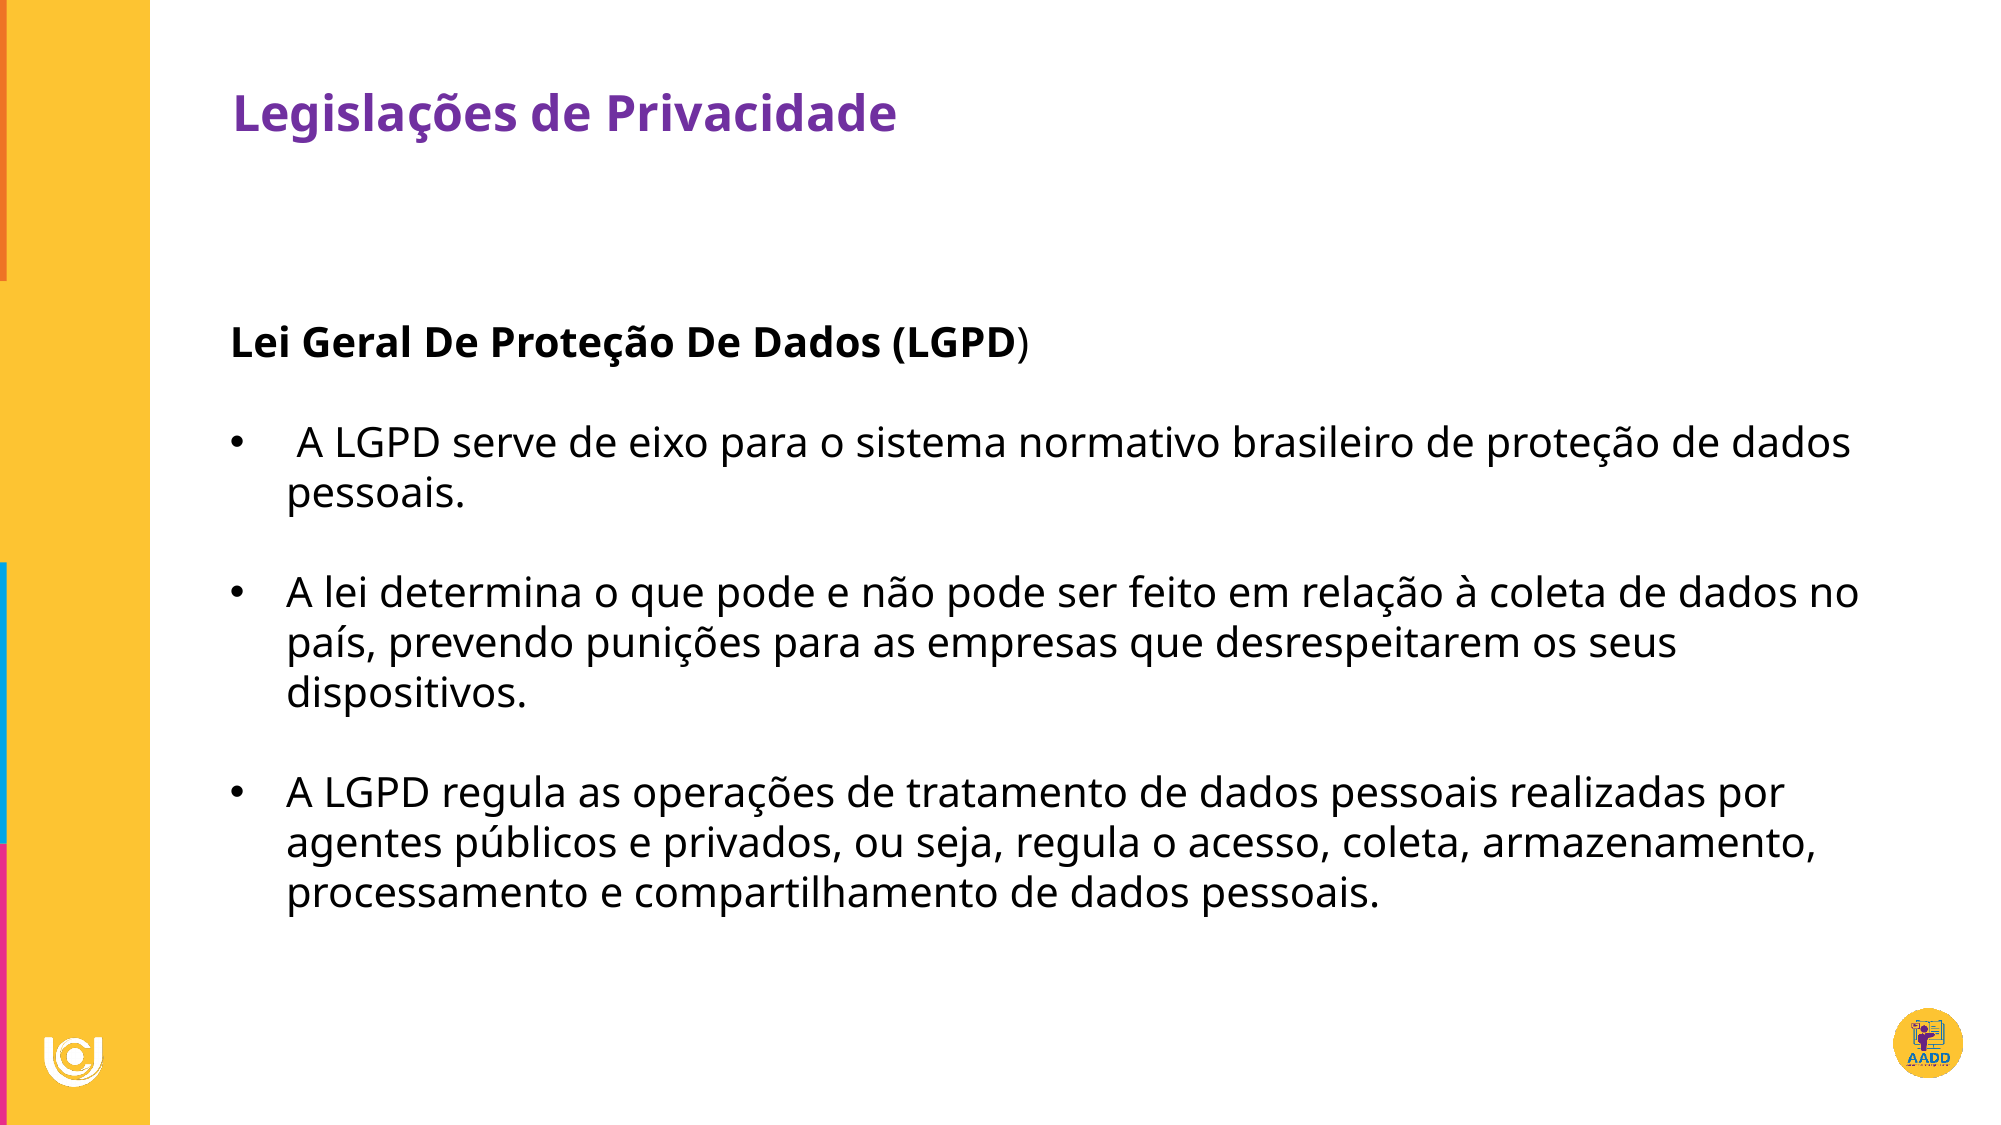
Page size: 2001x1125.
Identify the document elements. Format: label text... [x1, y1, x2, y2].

list Legislações de Privacidade [179, 44, 1898, 154]
picture [1893, 1008, 1963, 1078]
picture [44, 1037, 106, 1088]
text_box Lei Geral De Proteção De Dados (LGPD) A LGPD serve de eixo para o sistema normativo brasileiro de proteção de dados pessoais. A lei determina o que pode e não pode ser feito em relação à coleta de dados no país, prevendo punições para as empresas que desrespeitarem os seus dispositivos. A LGPD regula as operações de tratamento de dados pessoais realizadas por agentes públicos e privados, ou seja, regula o acesso, coleta, armazenamento, processamento e compartilhamento de dados pessoais. [214, 308, 1942, 924]
